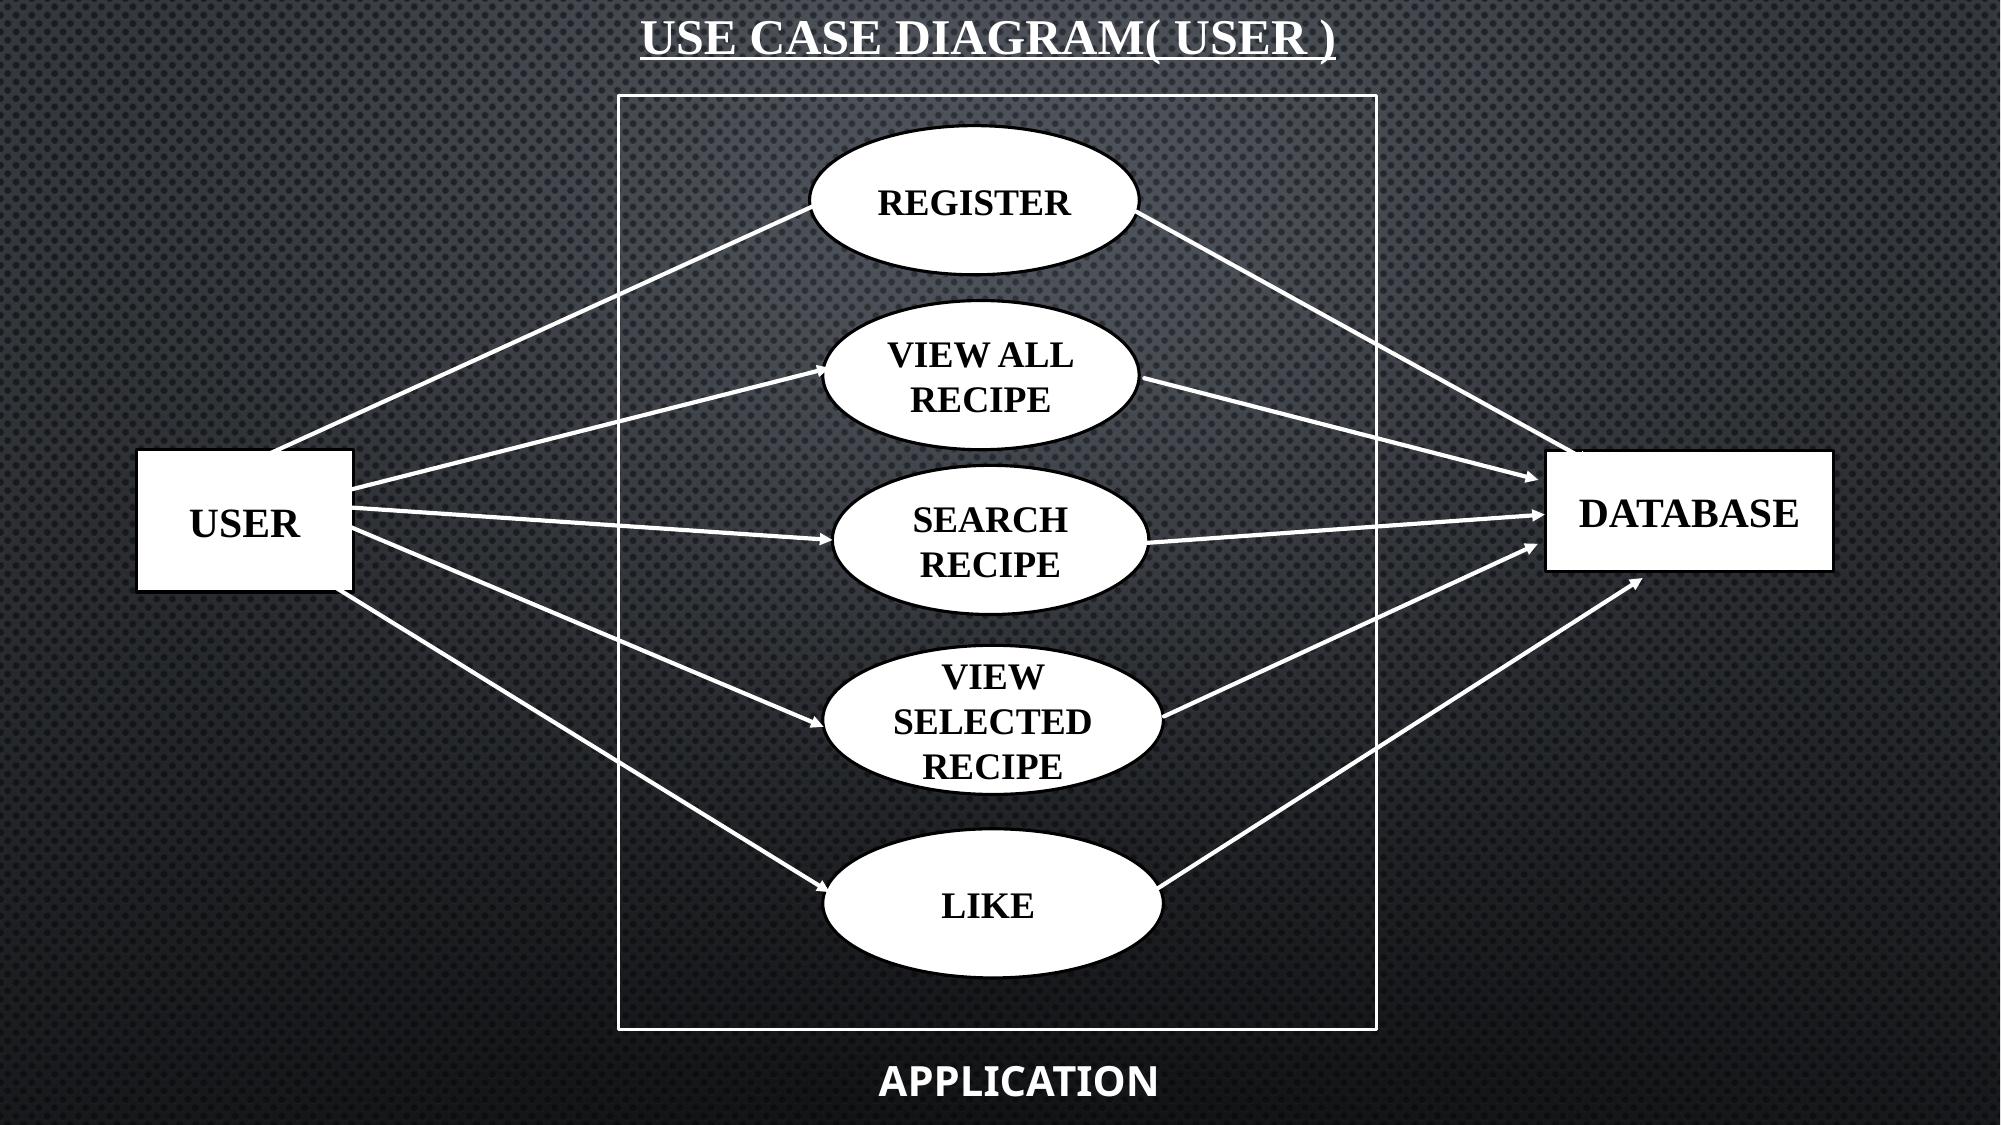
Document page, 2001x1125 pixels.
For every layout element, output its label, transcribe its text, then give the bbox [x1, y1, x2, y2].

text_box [1163, 545, 1539, 717]
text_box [259, 200, 826, 459]
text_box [304, 504, 833, 541]
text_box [1144, 377, 1539, 481]
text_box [304, 367, 830, 502]
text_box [312, 541, 824, 727]
text_box USE CASE DIAGRAM( USER ) [625, 0, 1860, 192]
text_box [1130, 514, 1545, 545]
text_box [1135, 211, 1591, 463]
text_box [617, 94, 1378, 1031]
text_box DATABASE [1544, 449, 1835, 573]
text_box APPLICATION [864, 1047, 1425, 1113]
text_box USER [135, 448, 312, 594]
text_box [1139, 577, 1643, 901]
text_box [272, 548, 830, 893]
